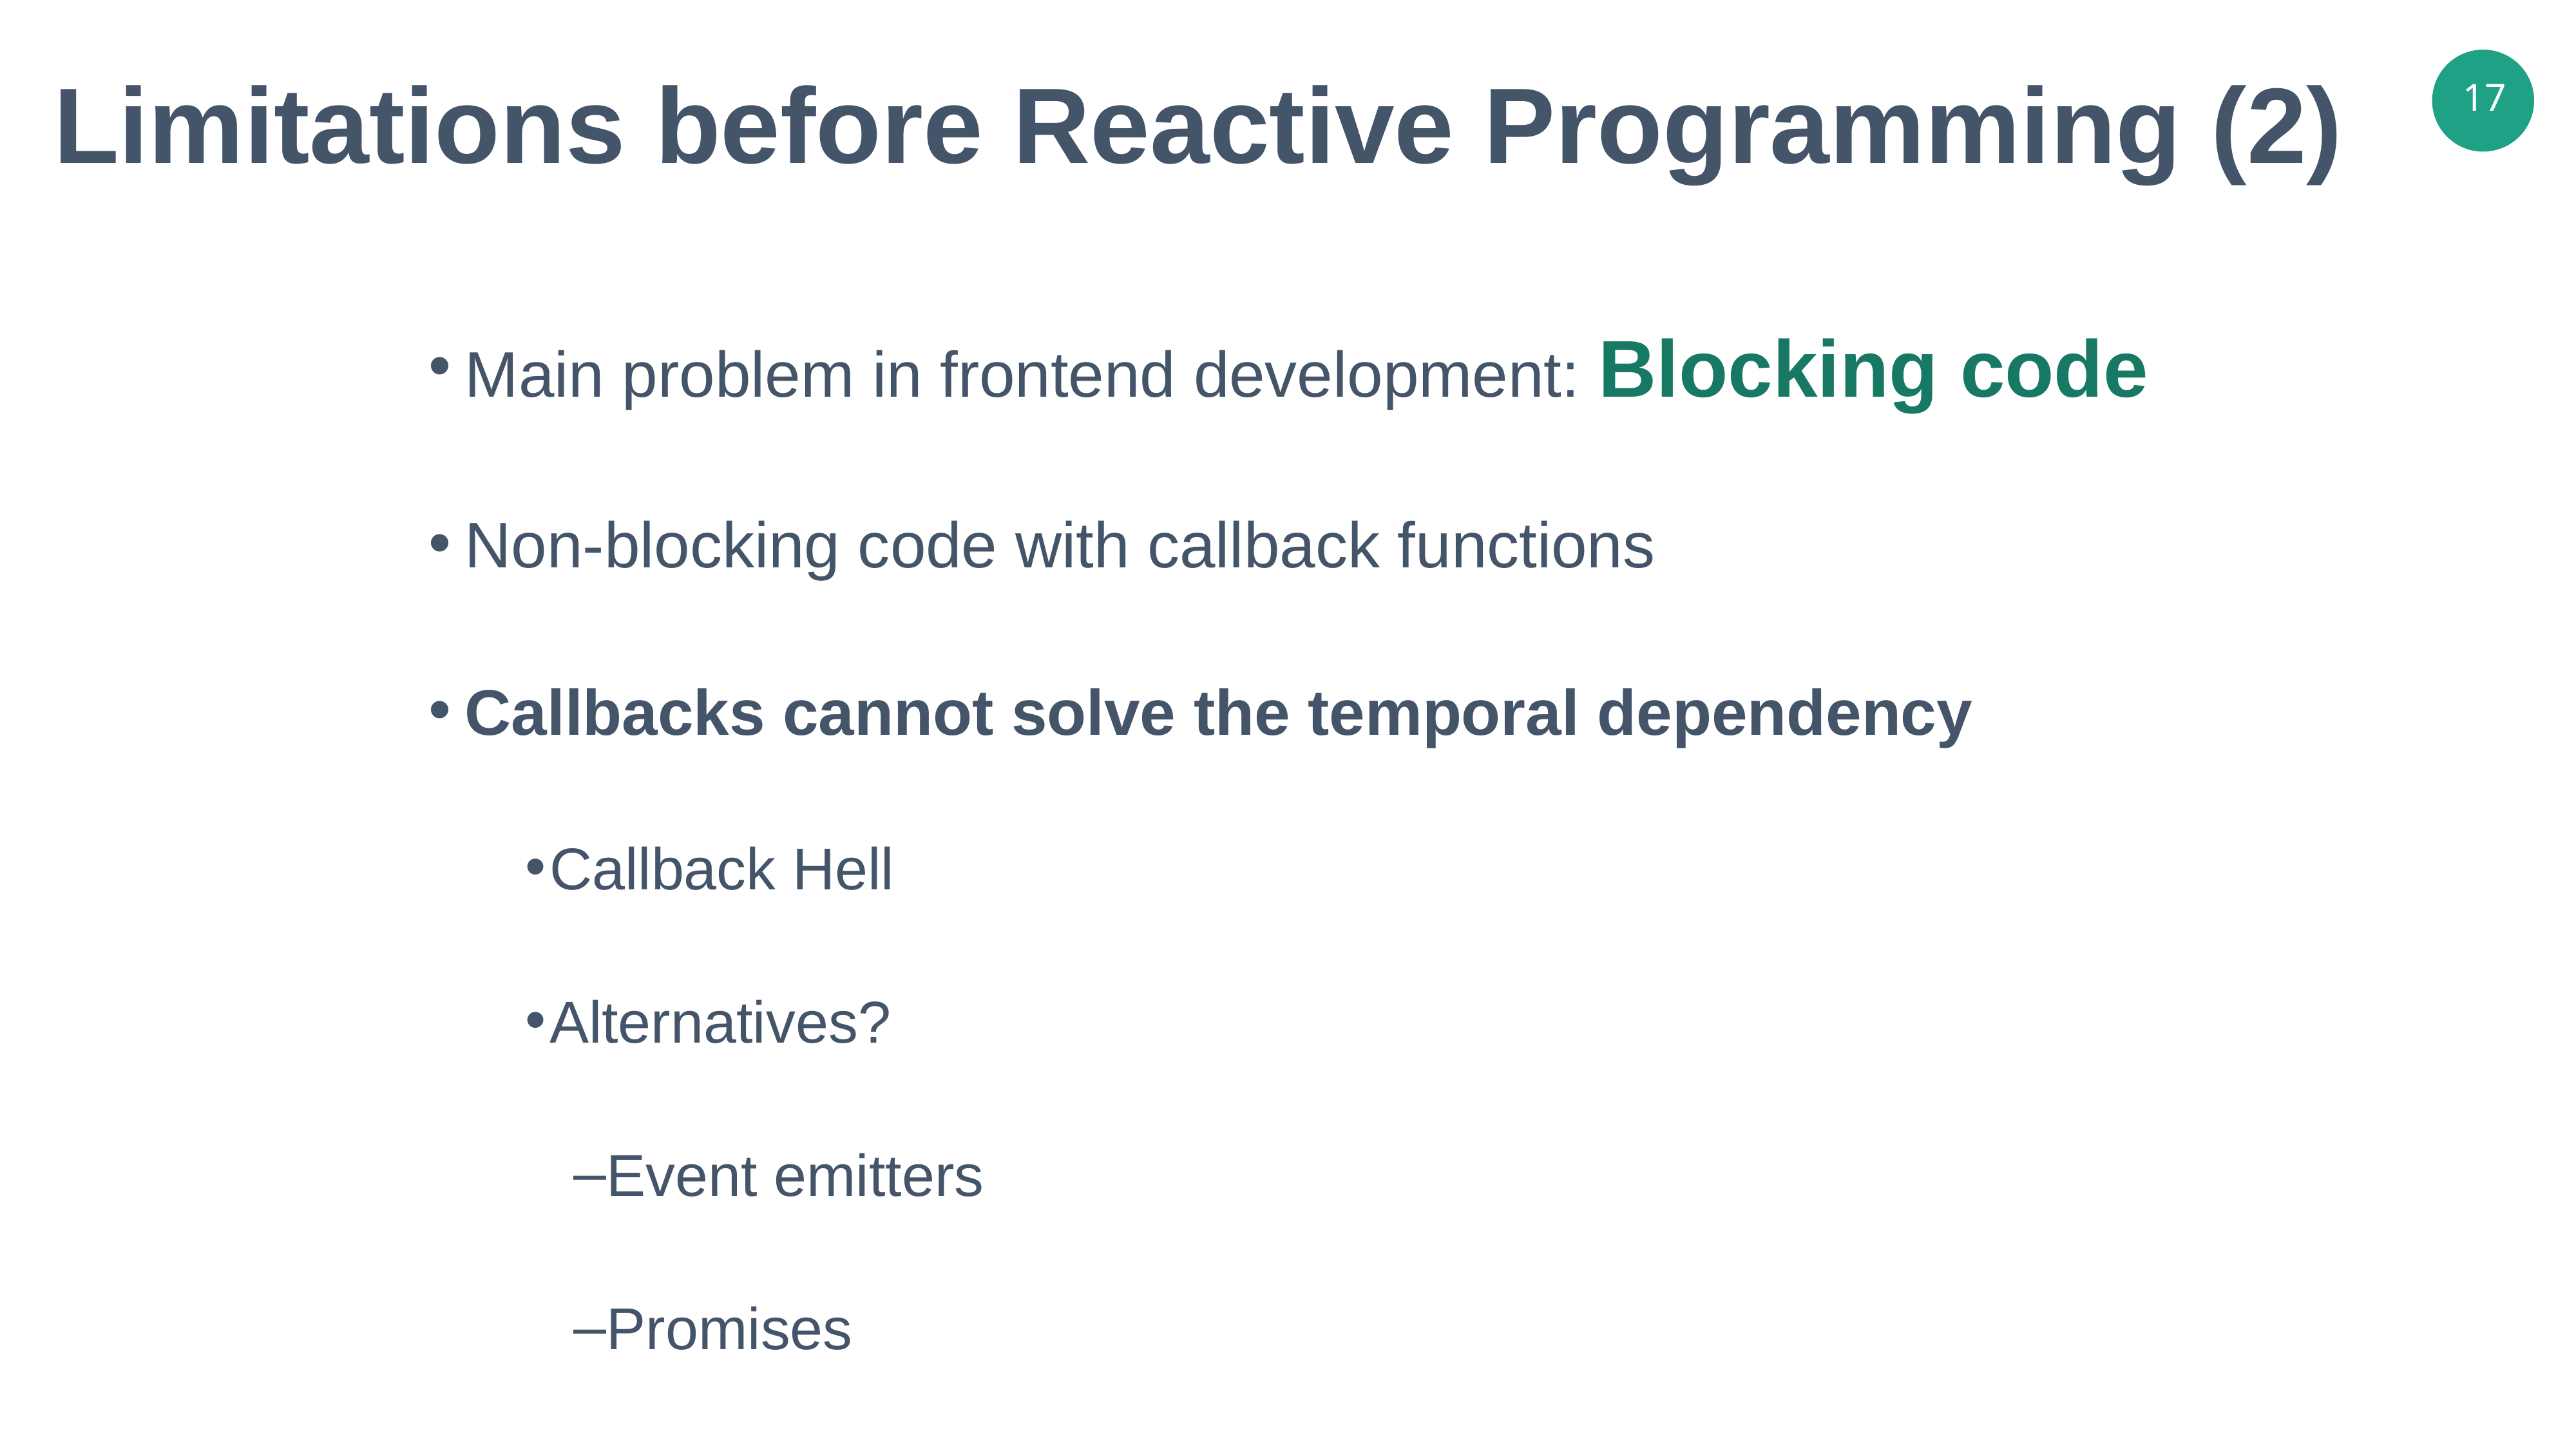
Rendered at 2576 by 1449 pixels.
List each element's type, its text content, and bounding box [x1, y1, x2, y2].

text_box Limitations before Reactive Programming (2) [0, 51, 2399, 190]
text_box Main problem in frontend development: Blocking code Non-blocking code with callback functions Callbacks cannot solve the temporal dependency Callback Hell Alternatives? Event emitters Promises [403, 207, 2576, 539]
